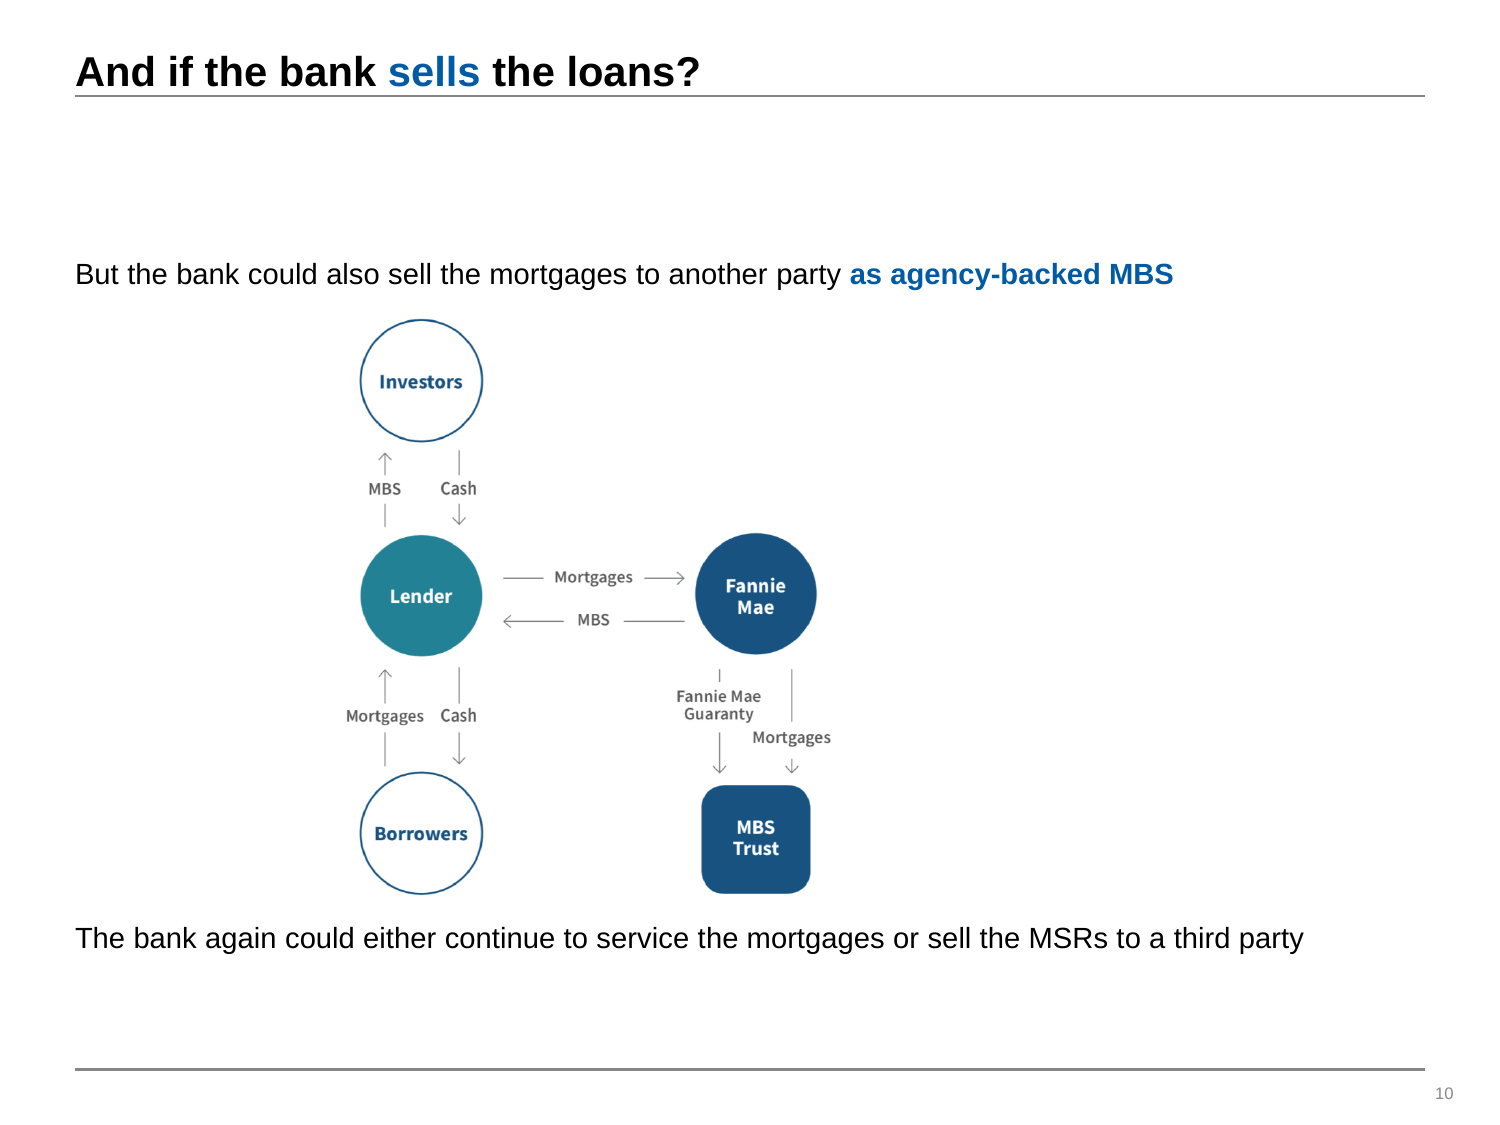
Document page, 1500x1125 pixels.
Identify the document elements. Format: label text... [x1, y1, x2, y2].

picture [337, 307, 848, 898]
title And if the bank sells the loans? [75, 45, 1424, 96]
list But the bank could also sell the mortgages to another party as agency-backed MBS The bank again could either continue to service the mortgages or sell the MSRs to a third party [75, 254, 1424, 953]
